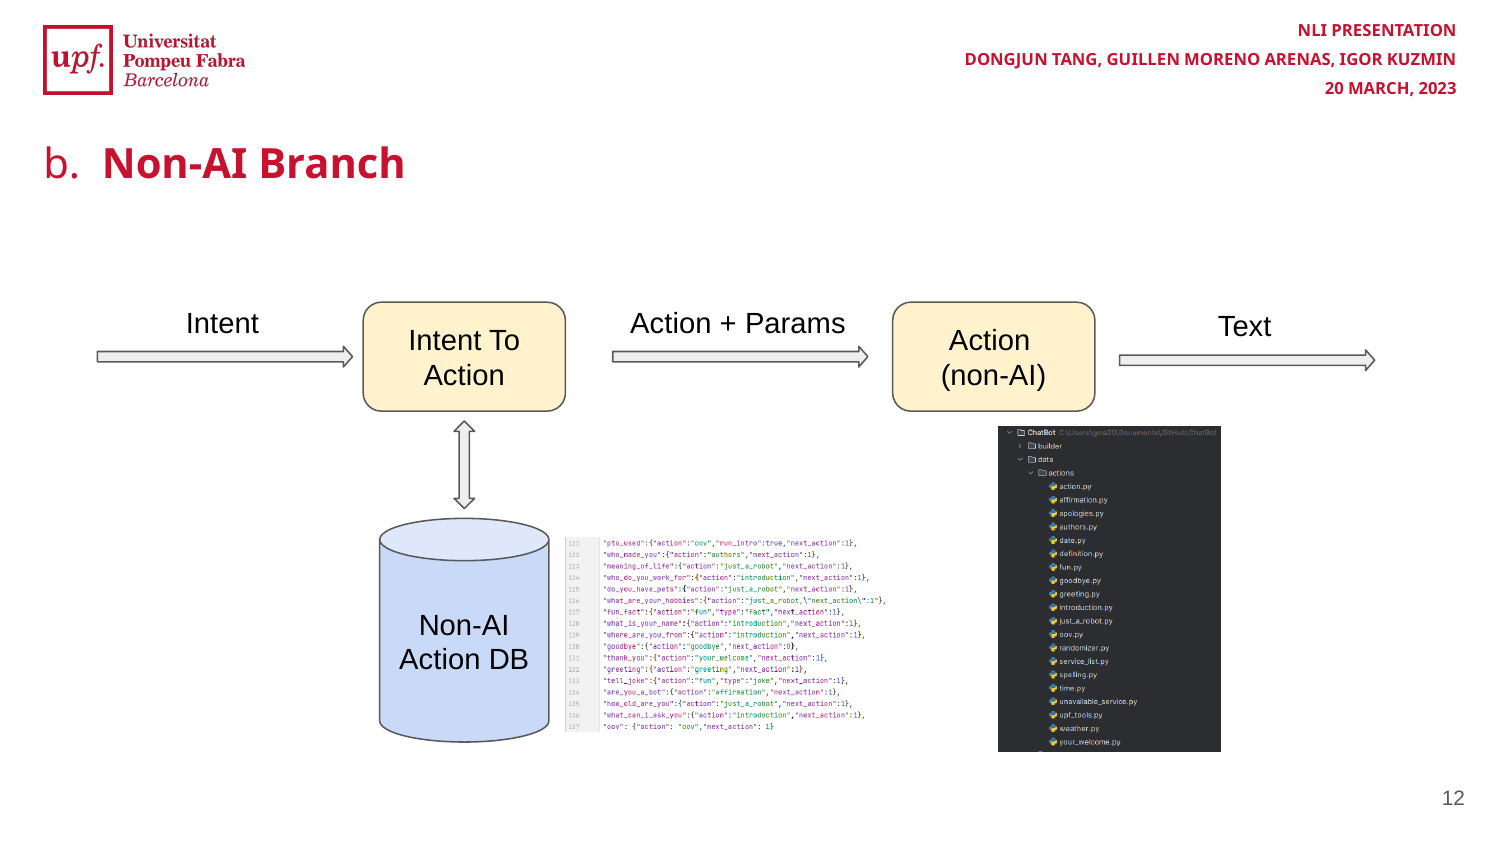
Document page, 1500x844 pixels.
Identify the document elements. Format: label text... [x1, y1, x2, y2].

text_box [454, 421, 475, 509]
text_box Action (non-AI) [892, 302, 1095, 412]
text_box Text [1119, 349, 1375, 371]
picture [998, 426, 1221, 752]
picture [565, 536, 888, 732]
text_box b. Non-AI Branch [43, 122, 1315, 203]
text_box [43, 20, 1460, 100]
slide_number ‹#› [1389, 764, 1480, 830]
text_box Non-AI Action DB [379, 518, 549, 743]
text_box Action + Params [612, 346, 868, 367]
text_box Intent [97, 346, 353, 367]
text_box Intent To Action [363, 302, 566, 412]
